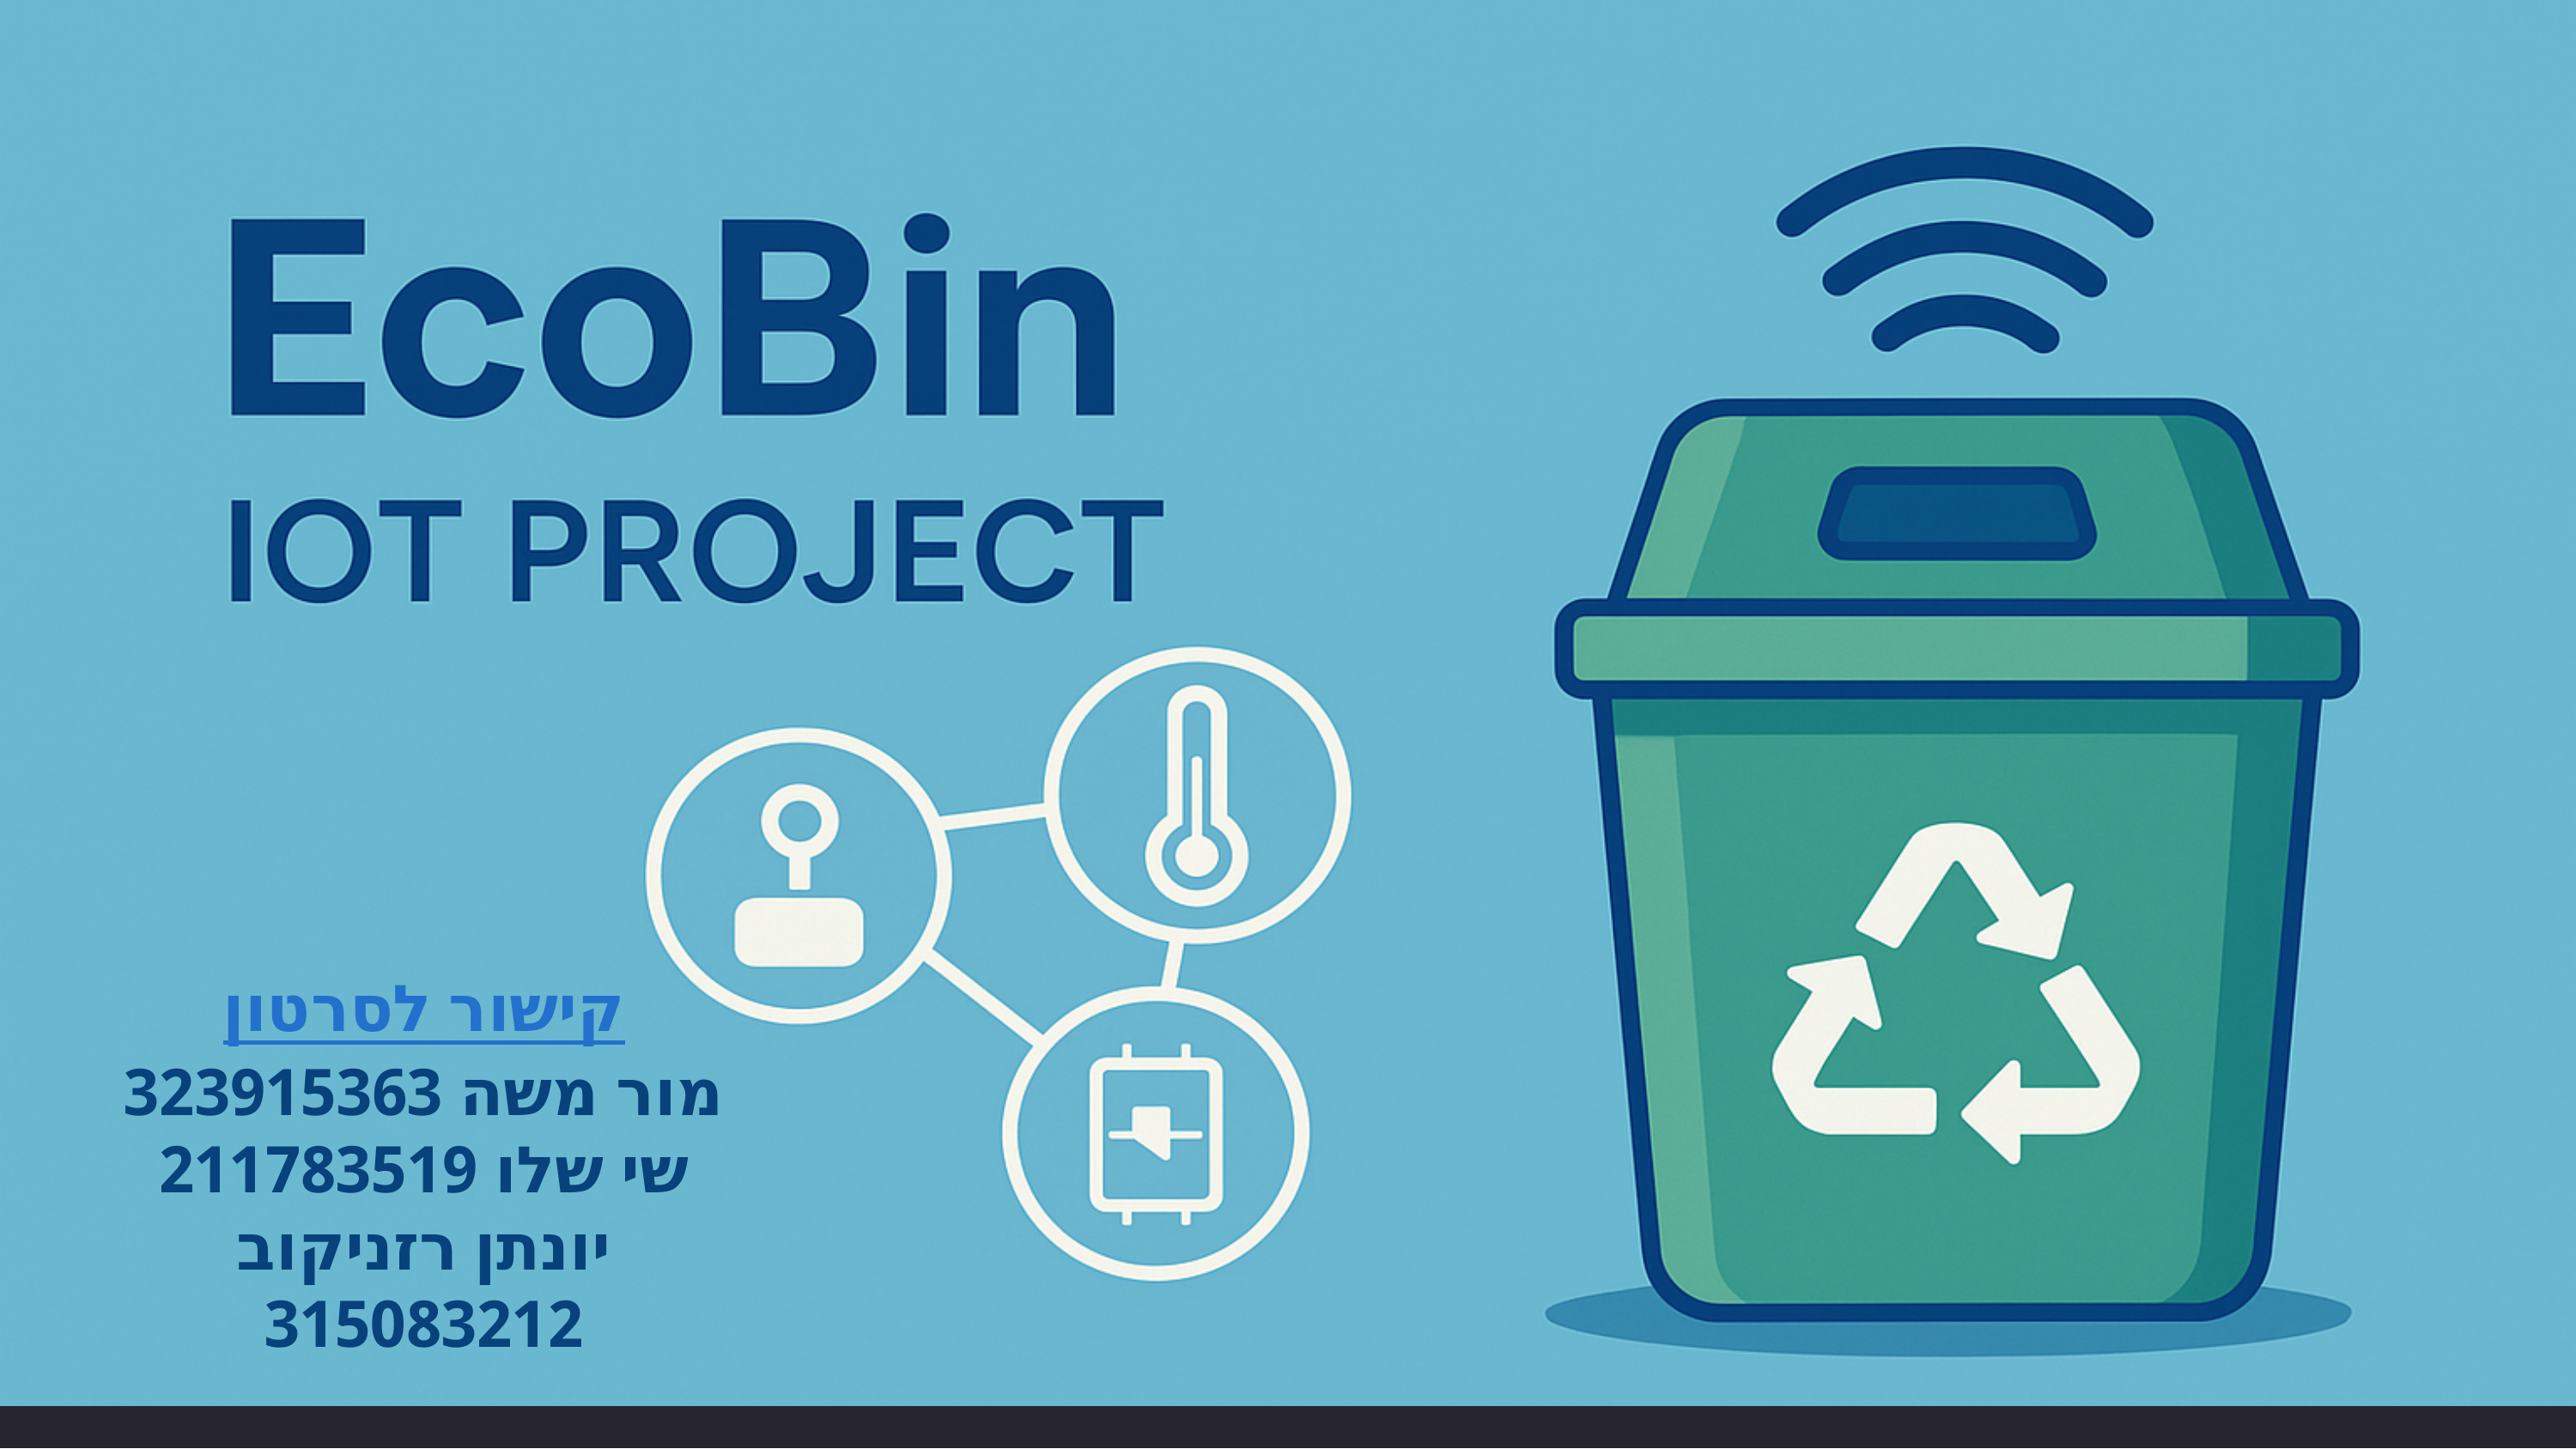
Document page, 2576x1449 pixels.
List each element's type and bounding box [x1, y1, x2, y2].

picture [0, 0, 2576, 1406]
text_box [0, 1406, 2576, 1449]
